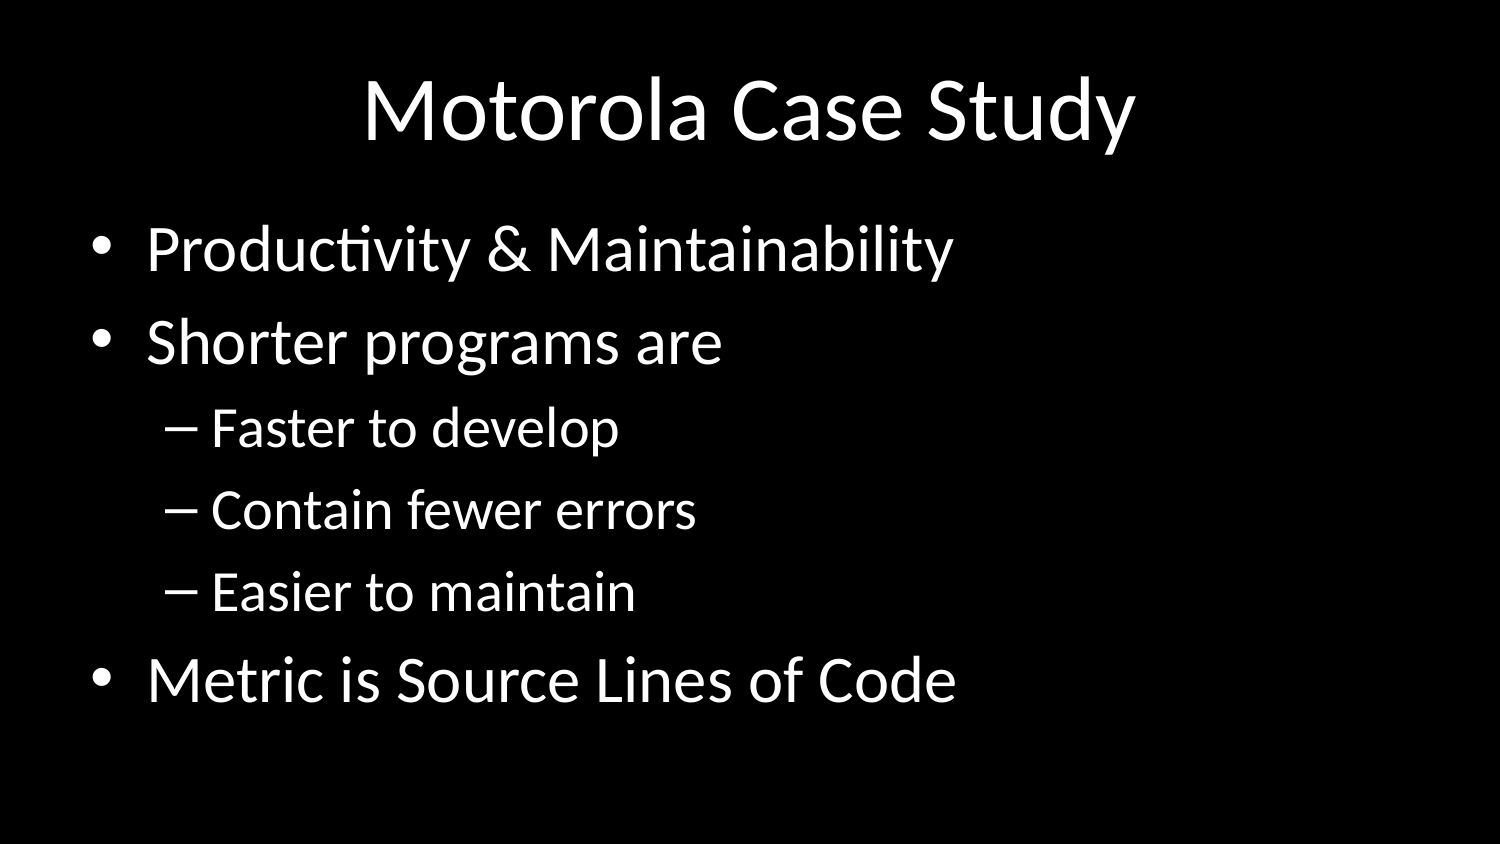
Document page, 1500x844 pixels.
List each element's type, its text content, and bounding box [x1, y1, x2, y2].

list Productivity & Maintainability Shorter programs are Faster to develop Contain fewer errors Easier to maintain Metric is Source Lines of Code [75, 196, 1425, 754]
title Motorola Case Study [75, 33, 1425, 175]
